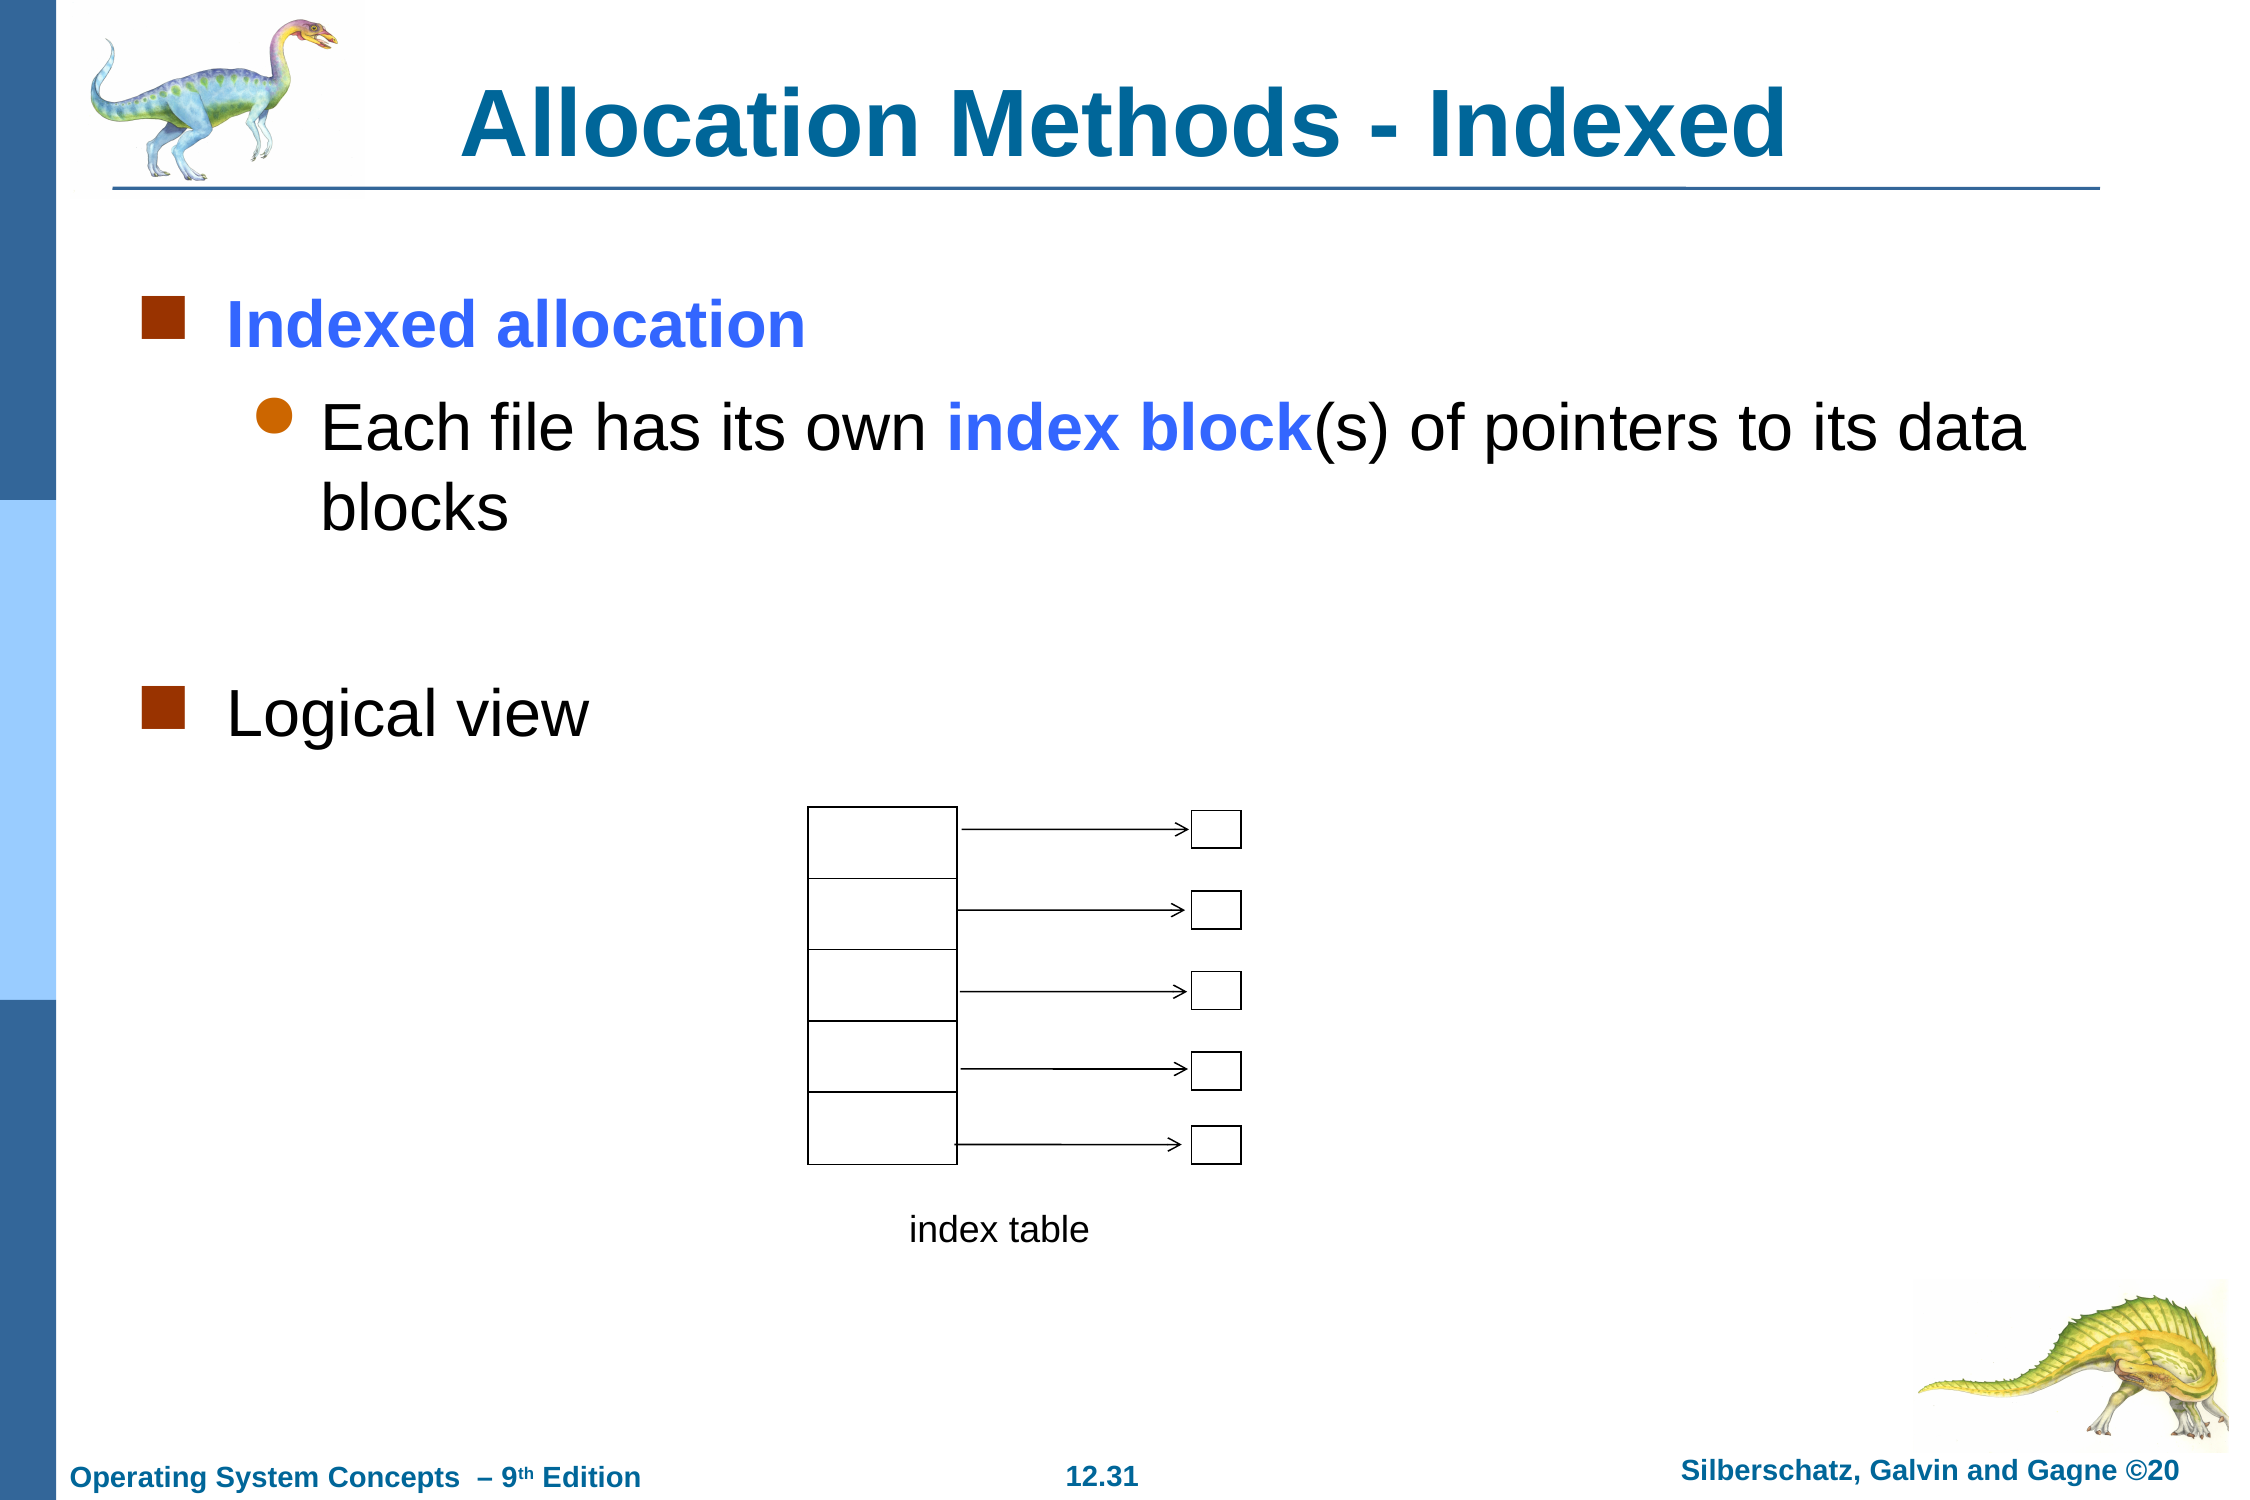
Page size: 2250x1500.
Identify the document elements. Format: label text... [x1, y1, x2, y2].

text_box [1191, 1126, 1241, 1165]
text_box [807, 1091, 957, 1165]
text_box [807, 949, 957, 1020]
text_box [1191, 810, 1241, 849]
list Indexed allocation Each file has its own index block(s) of pointers to its data blocks Logical view [125, 269, 2151, 1261]
title Allocation Methods - Indexed [112, 60, 2138, 187]
text_box [807, 807, 957, 878]
text_box [807, 878, 957, 949]
picture [1913, 1279, 2229, 1453]
text_box [954, 1137, 1182, 1152]
text_box [807, 1020, 957, 1091]
text_box [961, 822, 1190, 837]
text_box [957, 902, 1186, 918]
text_box [1191, 890, 1241, 929]
text_box [960, 1061, 1189, 1077]
text_box [1191, 1052, 1241, 1090]
text_box [1191, 971, 1241, 1010]
picture [70, 0, 365, 199]
text_box index table [887, 1194, 1112, 1261]
